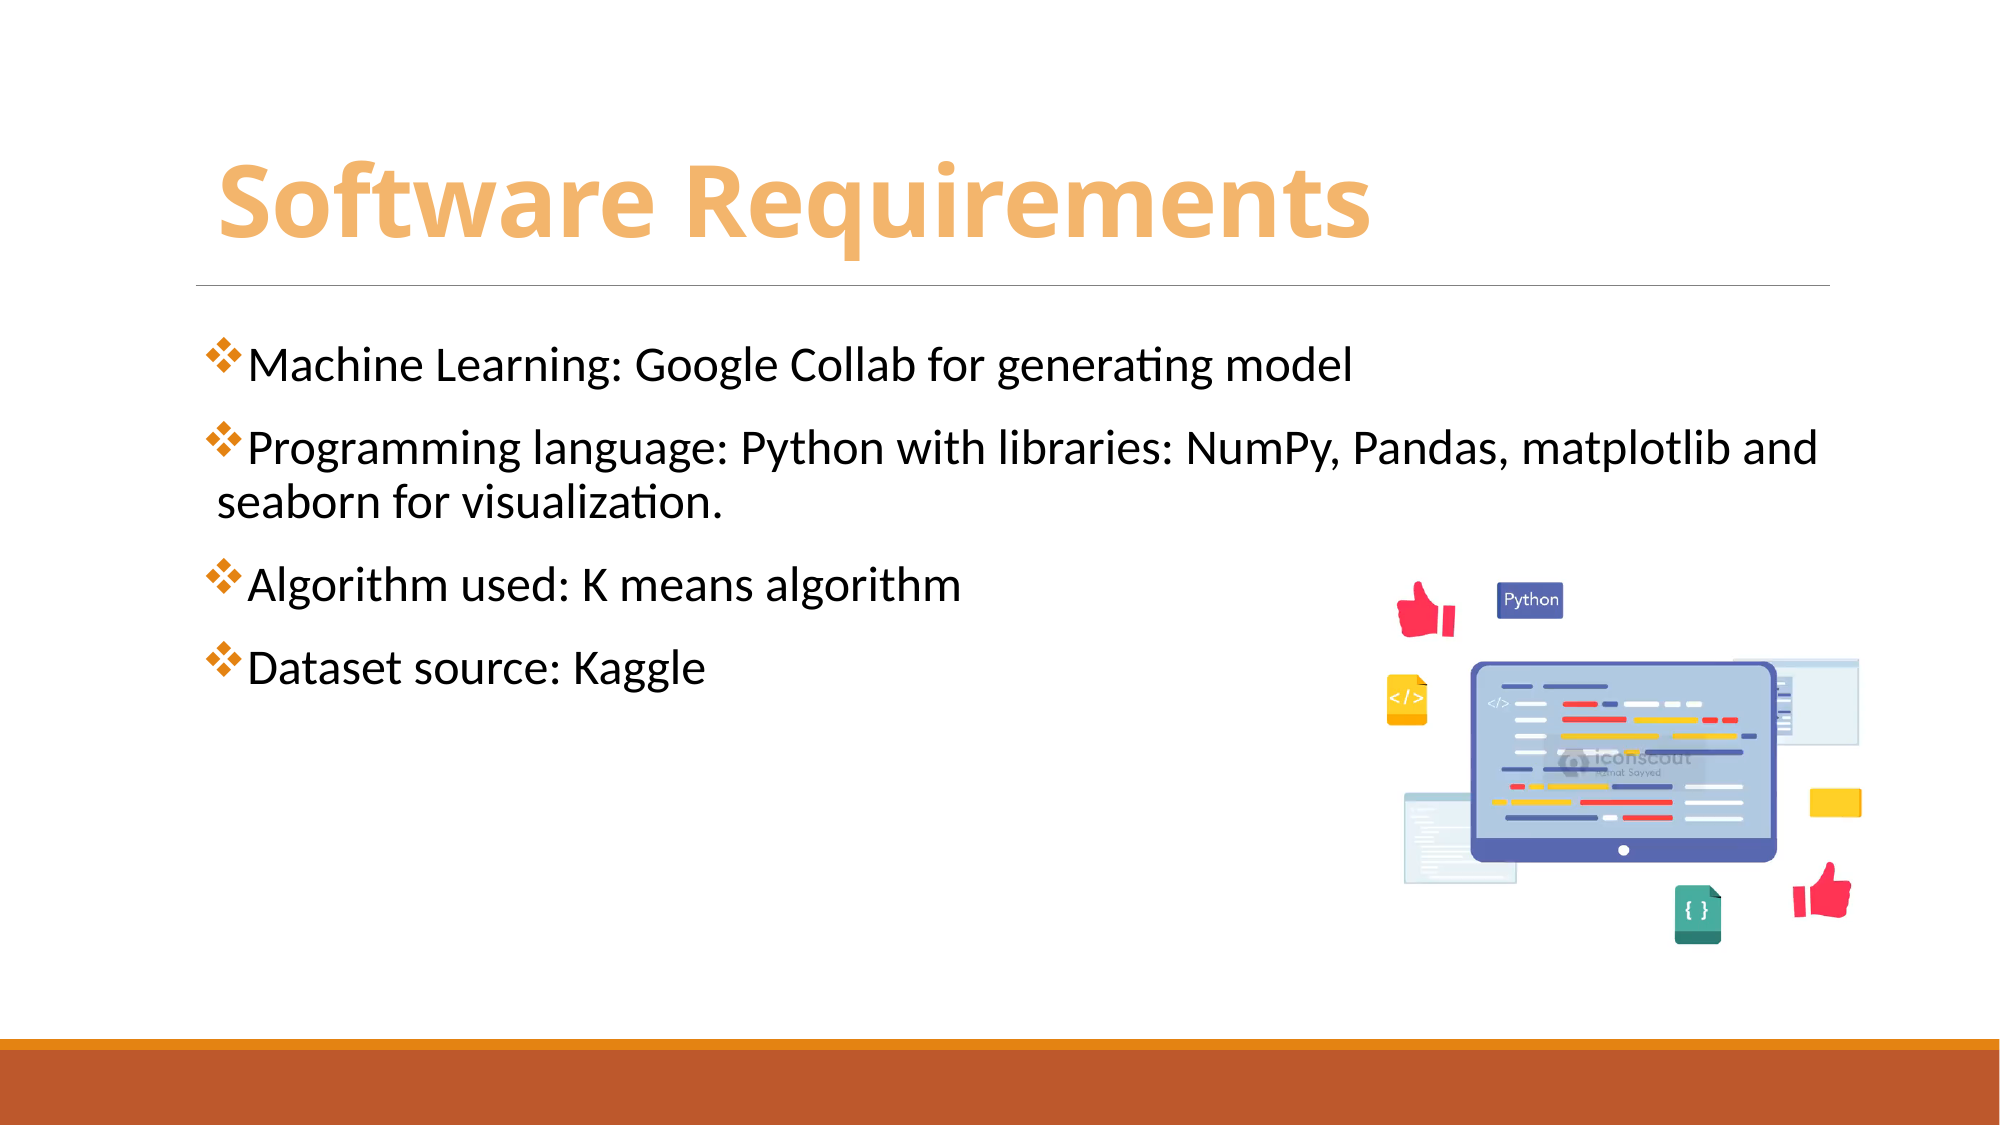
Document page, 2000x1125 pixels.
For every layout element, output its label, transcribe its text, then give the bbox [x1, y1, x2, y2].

title Software Requirements [202, 113, 1624, 266]
list Machine Learning: Google Collab for generating model Programming language: Python with libraries: NumPy, Pandas, matplotlib and seaborn for visualization. Algorithm used: K means algorithm Dataset source: Kaggle [201, 330, 1902, 737]
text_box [1288, 502, 1960, 1022]
